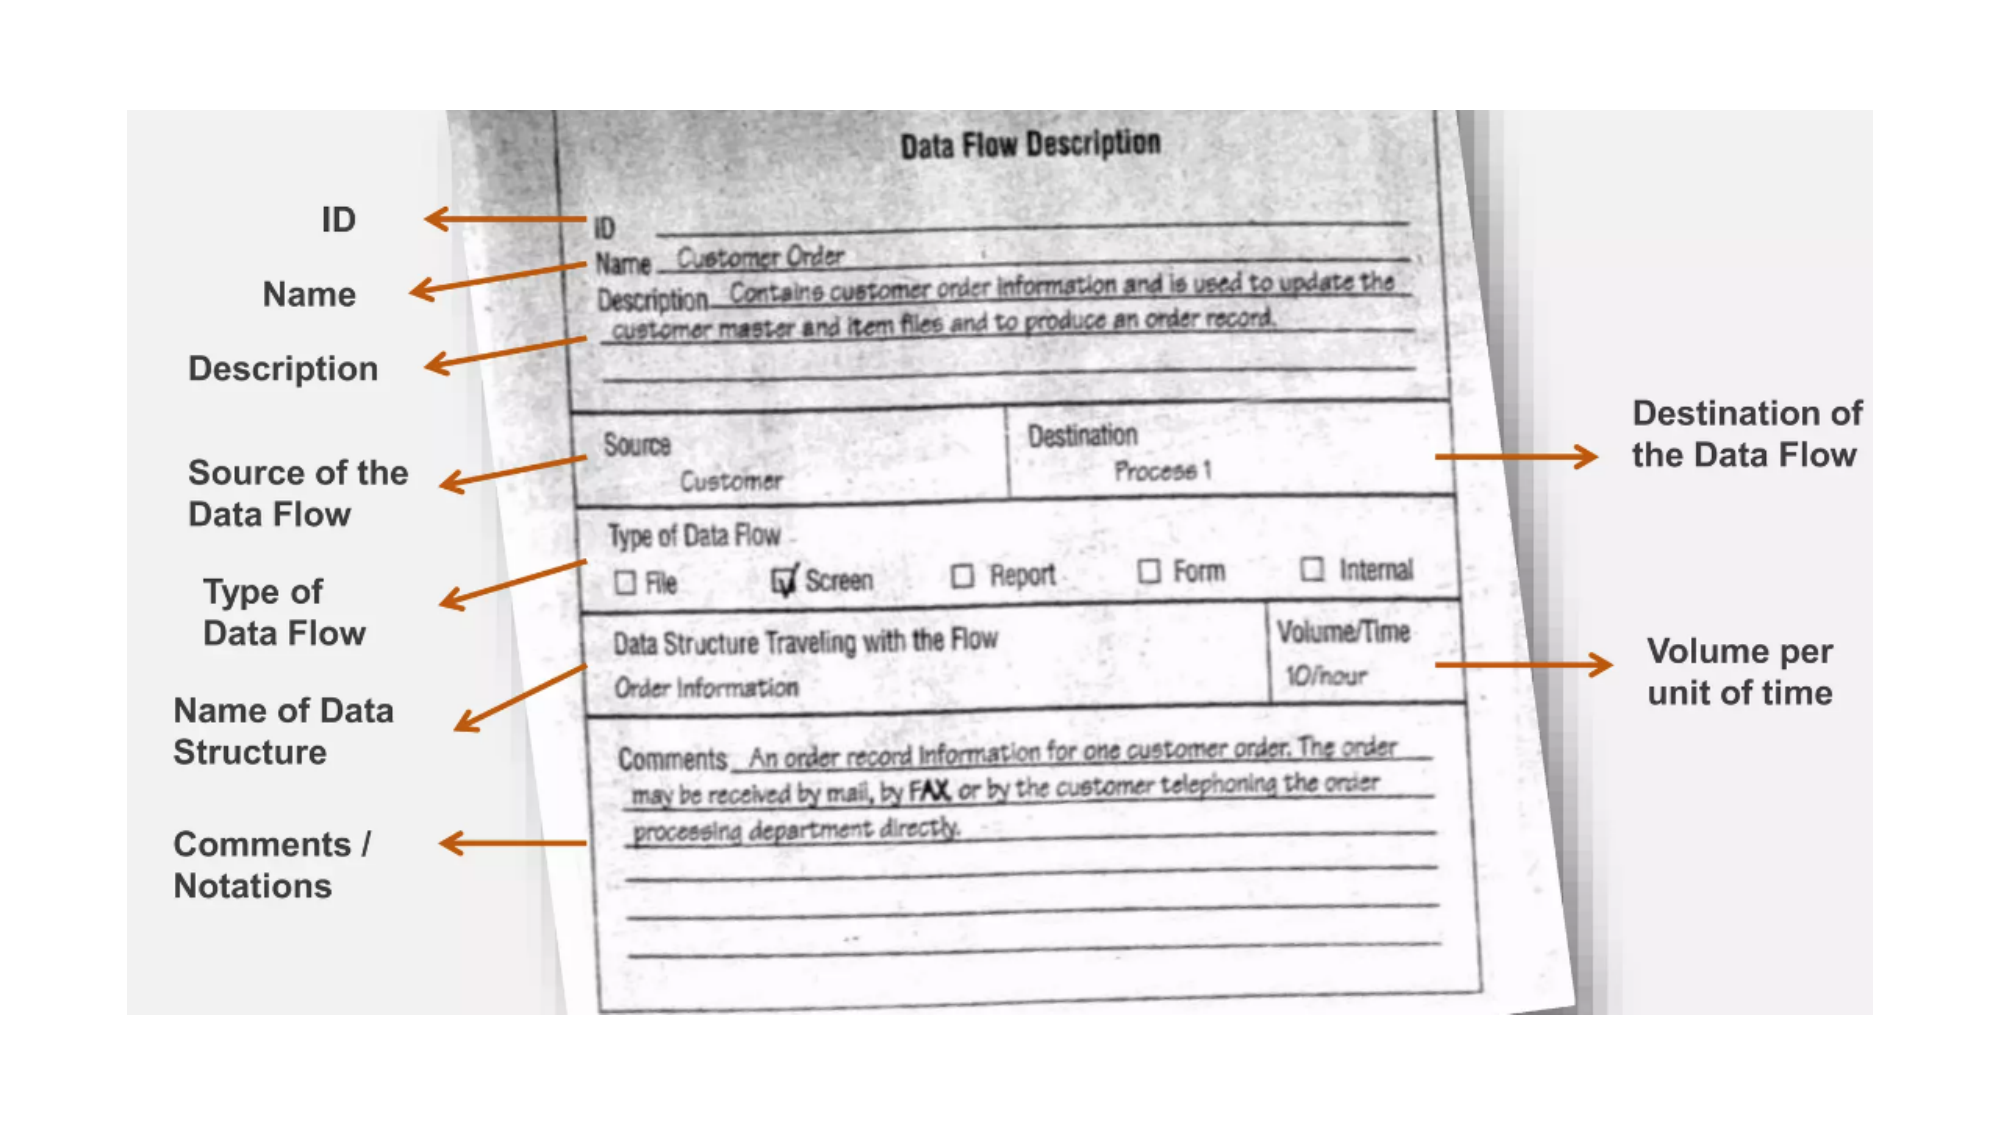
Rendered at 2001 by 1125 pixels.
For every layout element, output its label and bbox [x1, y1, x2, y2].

picture [127, 110, 1873, 1015]
